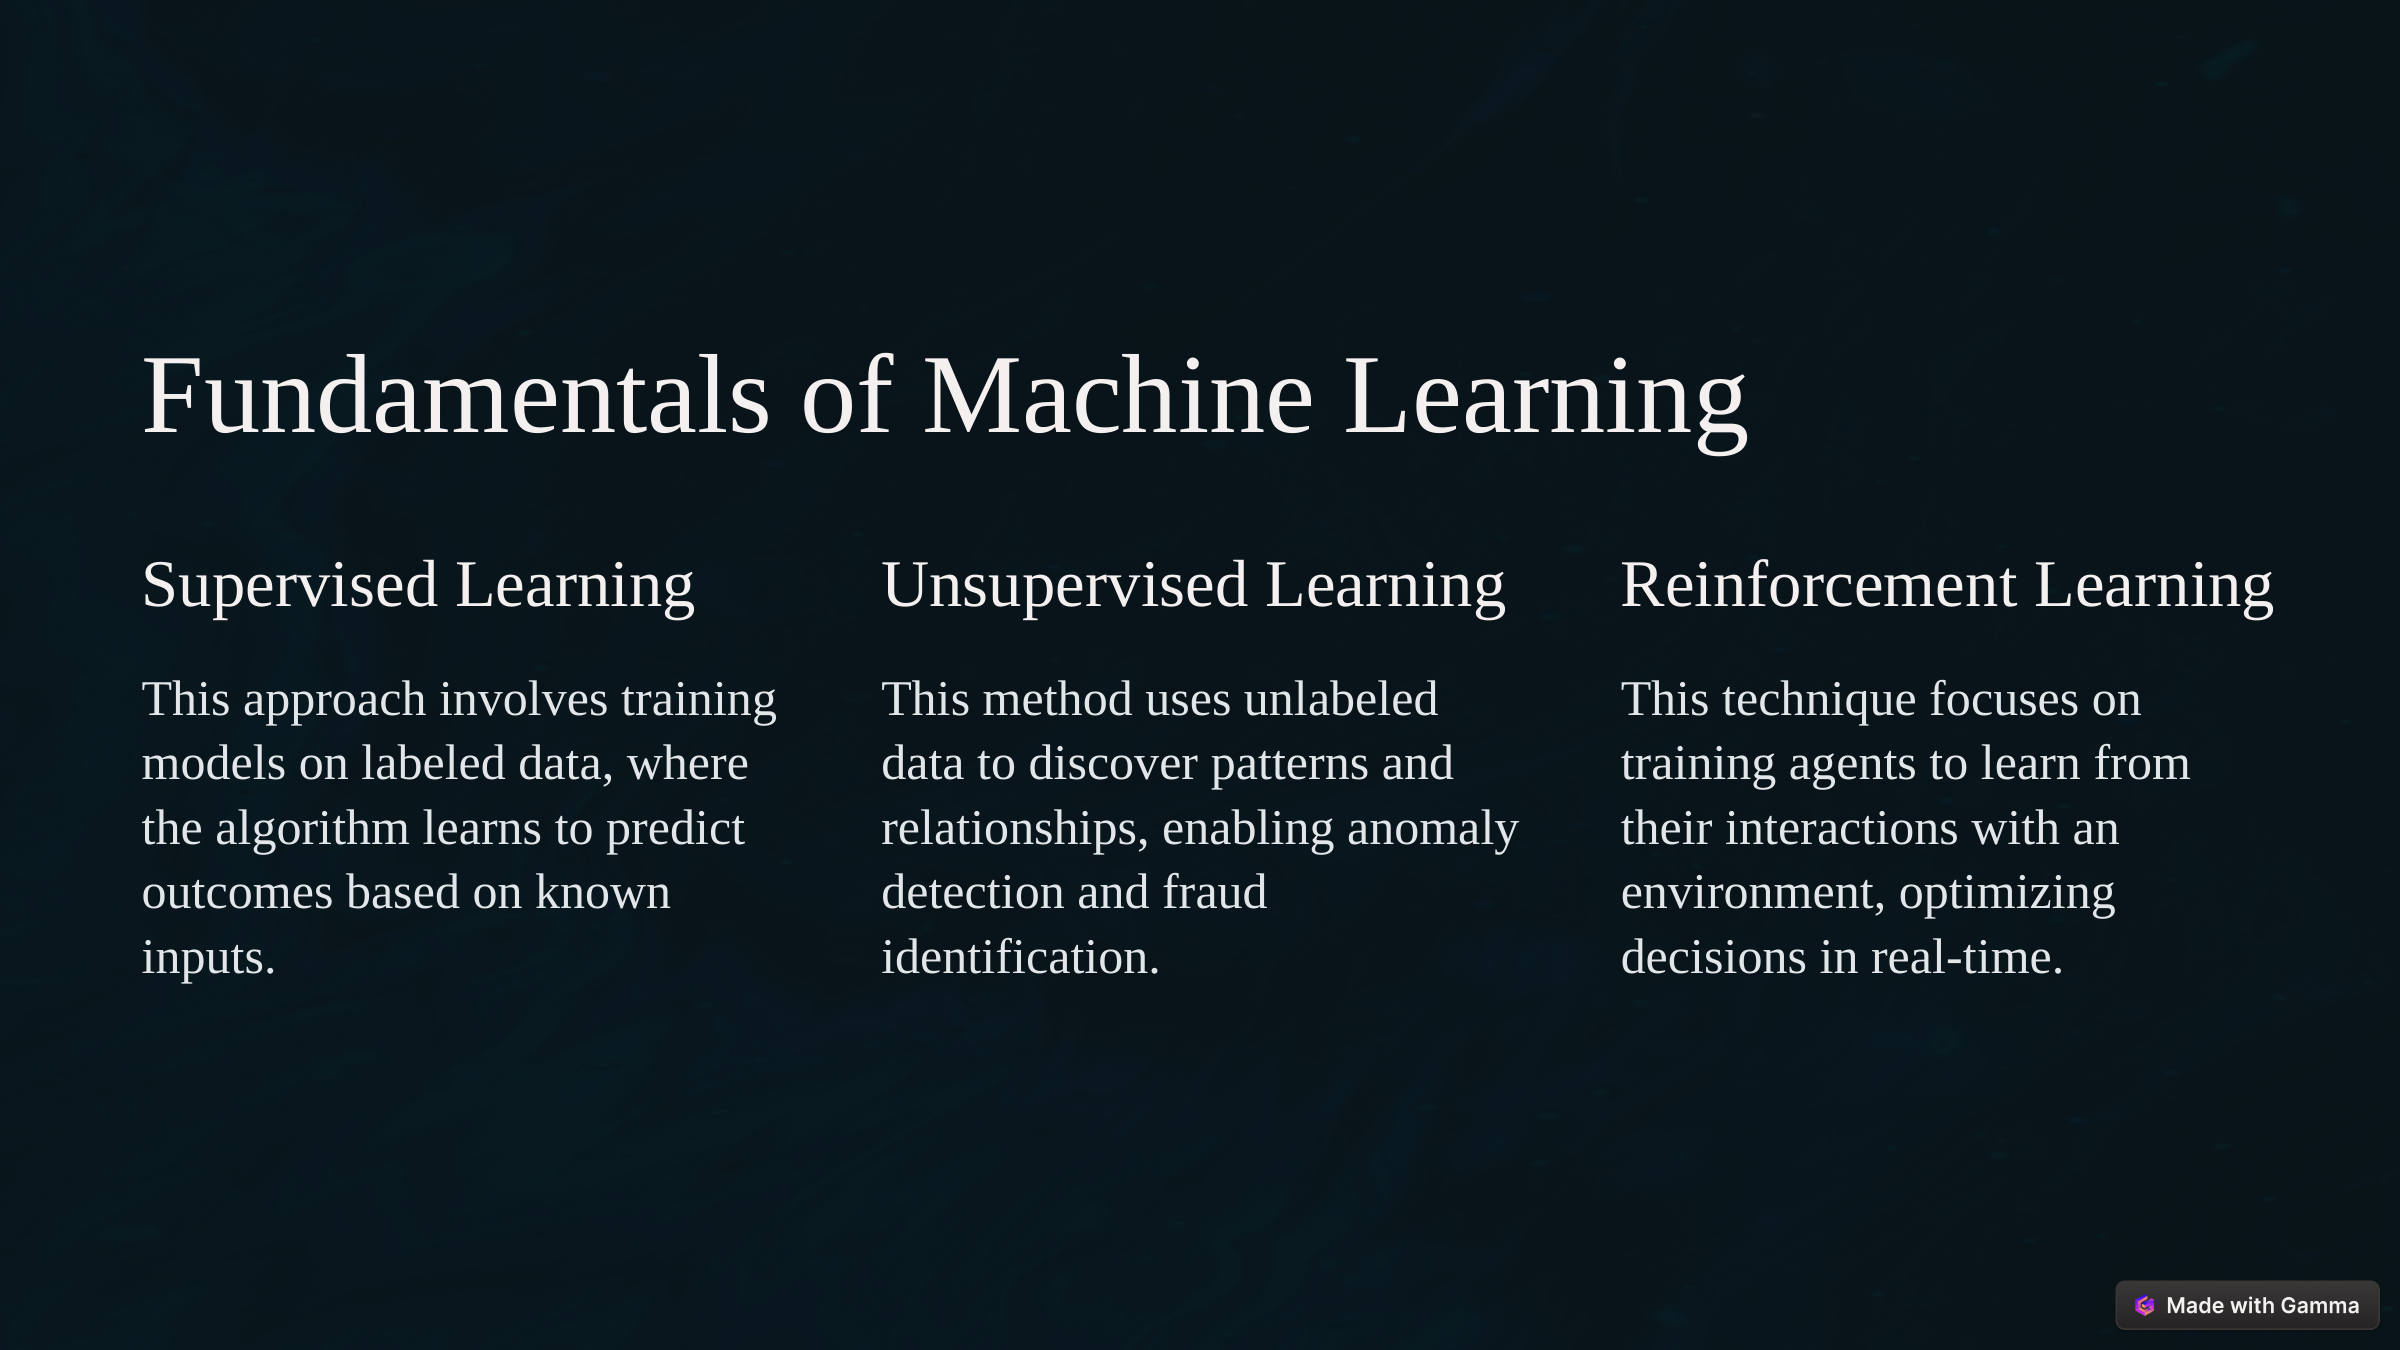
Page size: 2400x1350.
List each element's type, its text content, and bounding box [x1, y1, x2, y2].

text_box This technique focuses on training agents to learn from their interactions with an environment, optimizing decisions in real-time. [1620, 660, 2261, 985]
text_box This approach involves training models on labeled data, where the algorithm learns to predict outcomes based on known inputs. [141, 660, 782, 985]
text_box Reinforcement Learning [1620, 556, 2233, 621]
text_box Unsupervised Learning [881, 556, 1461, 621]
picture [2106, 1271, 2389, 1339]
text_box Supervised Learning [141, 556, 655, 621]
text_box This method uses unlabeled data to discover patterns and relationships, enabling anomaly detection and fraud identification. [881, 660, 1521, 985]
text_box Fundamentals of Machine Learning [141, 329, 1919, 456]
